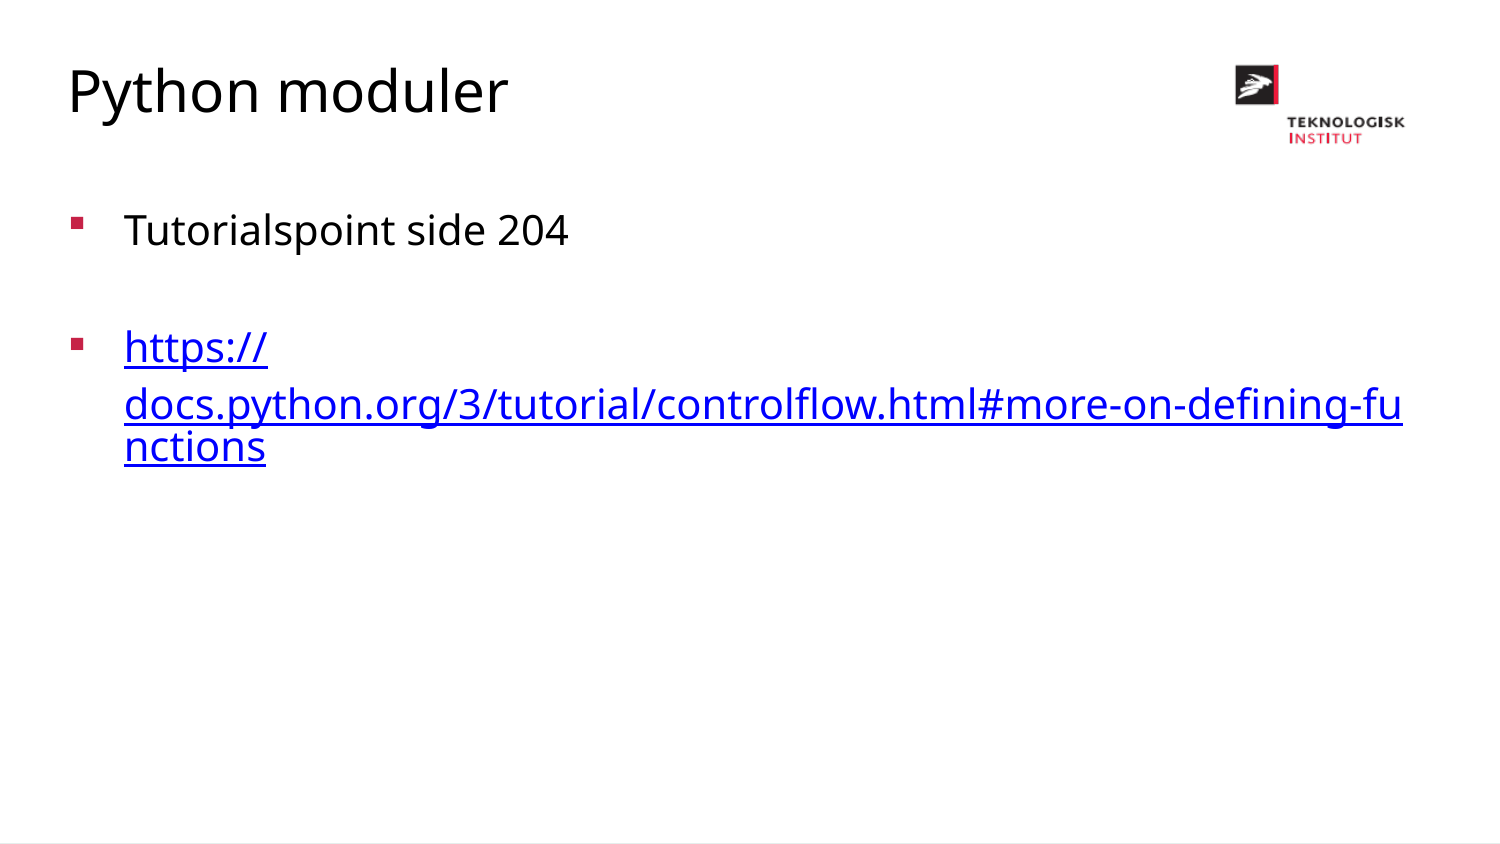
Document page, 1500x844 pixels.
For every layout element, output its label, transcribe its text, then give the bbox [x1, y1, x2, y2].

list Tutorialspoint side 204 https://docs.python.org/3/tutorial/controlflow.html#more-on-defining-functions [46, 183, 1447, 529]
list Python moduler [46, 33, 1204, 185]
